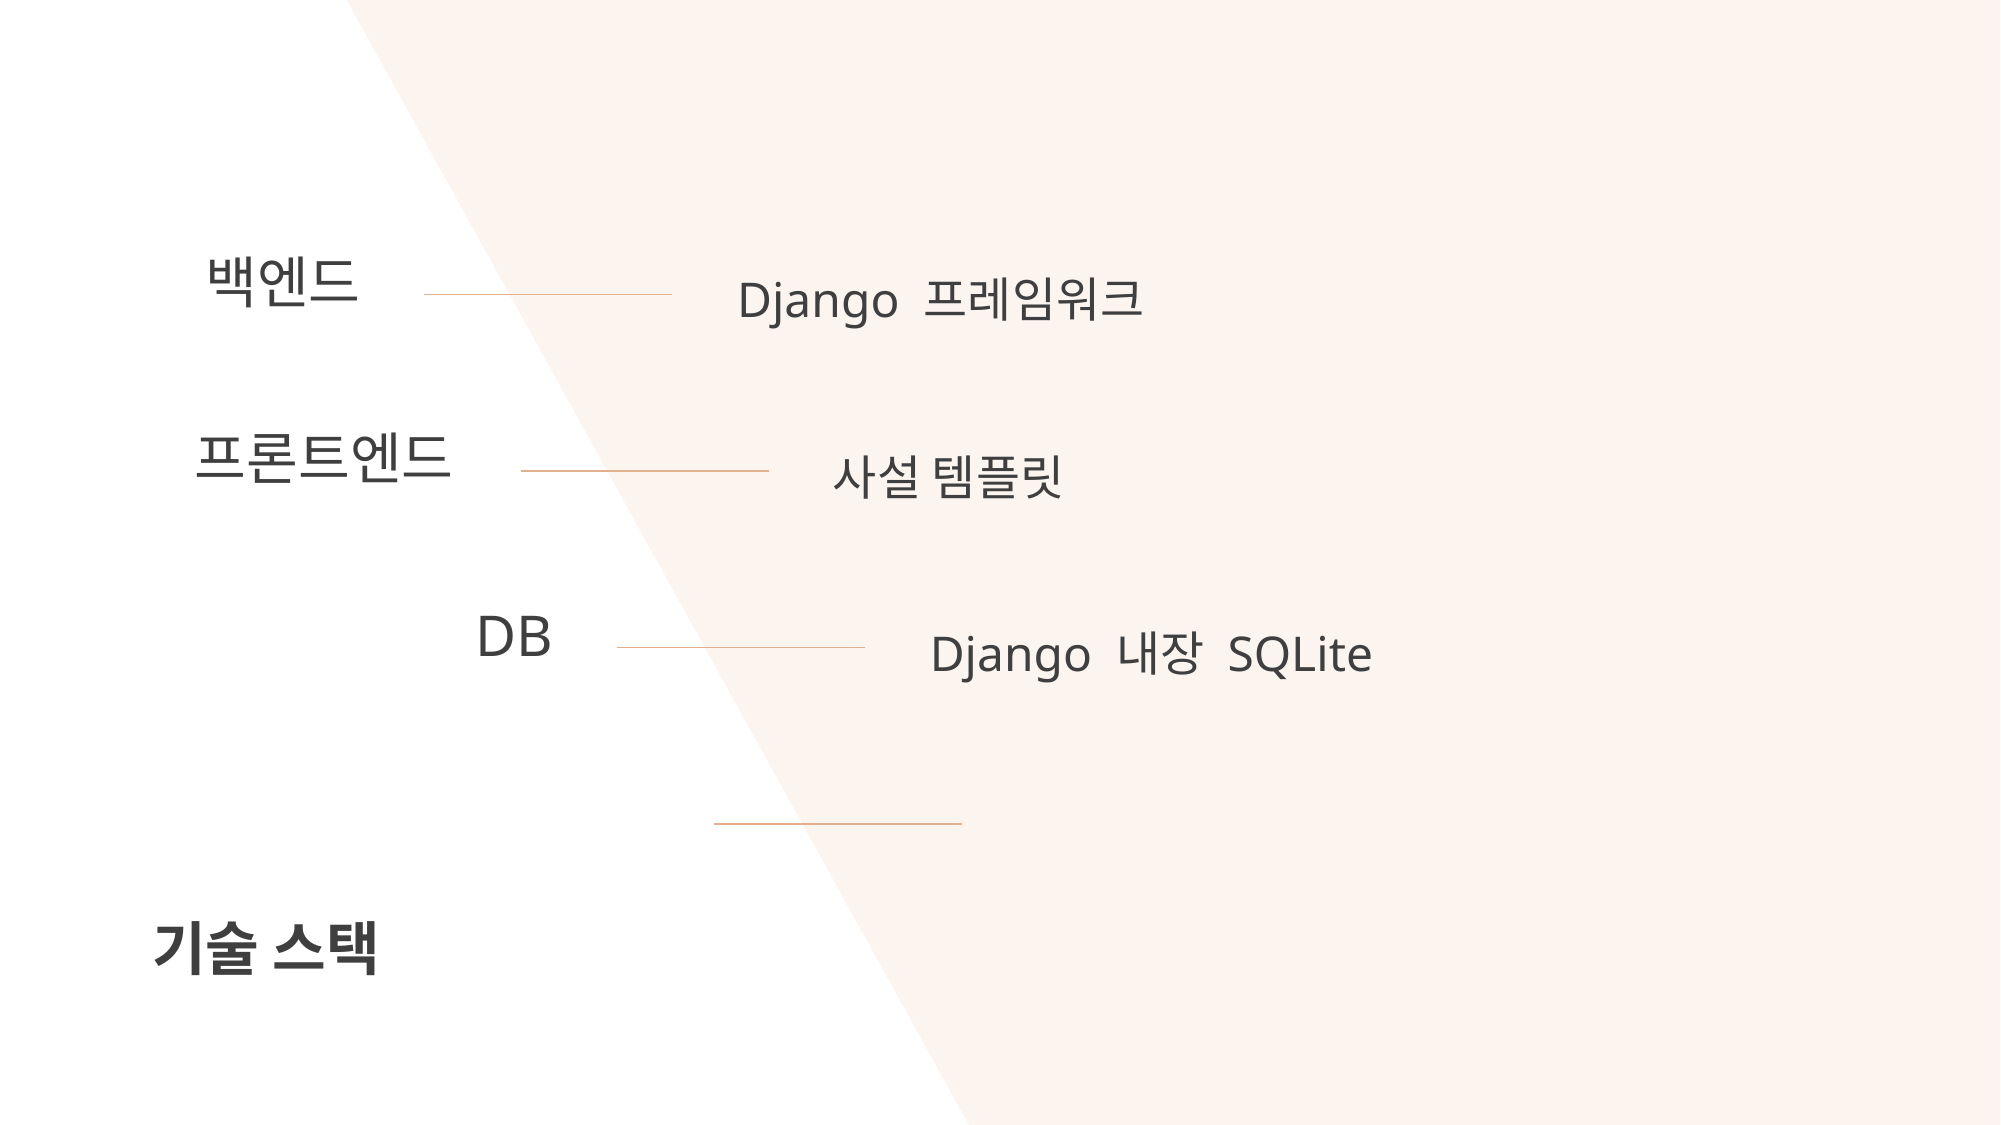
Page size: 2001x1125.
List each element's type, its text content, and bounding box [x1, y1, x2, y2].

title 기술 스택 [137, 903, 808, 1000]
list Django 프레임워크 [722, 261, 1631, 428]
list 프론트엔드 [117, 419, 469, 504]
list 사설 템플릿 [817, 440, 1727, 606]
list DB [216, 596, 568, 681]
list Django 내장 SQLite [914, 616, 1824, 782]
list 백엔드 [24, 242, 376, 328]
